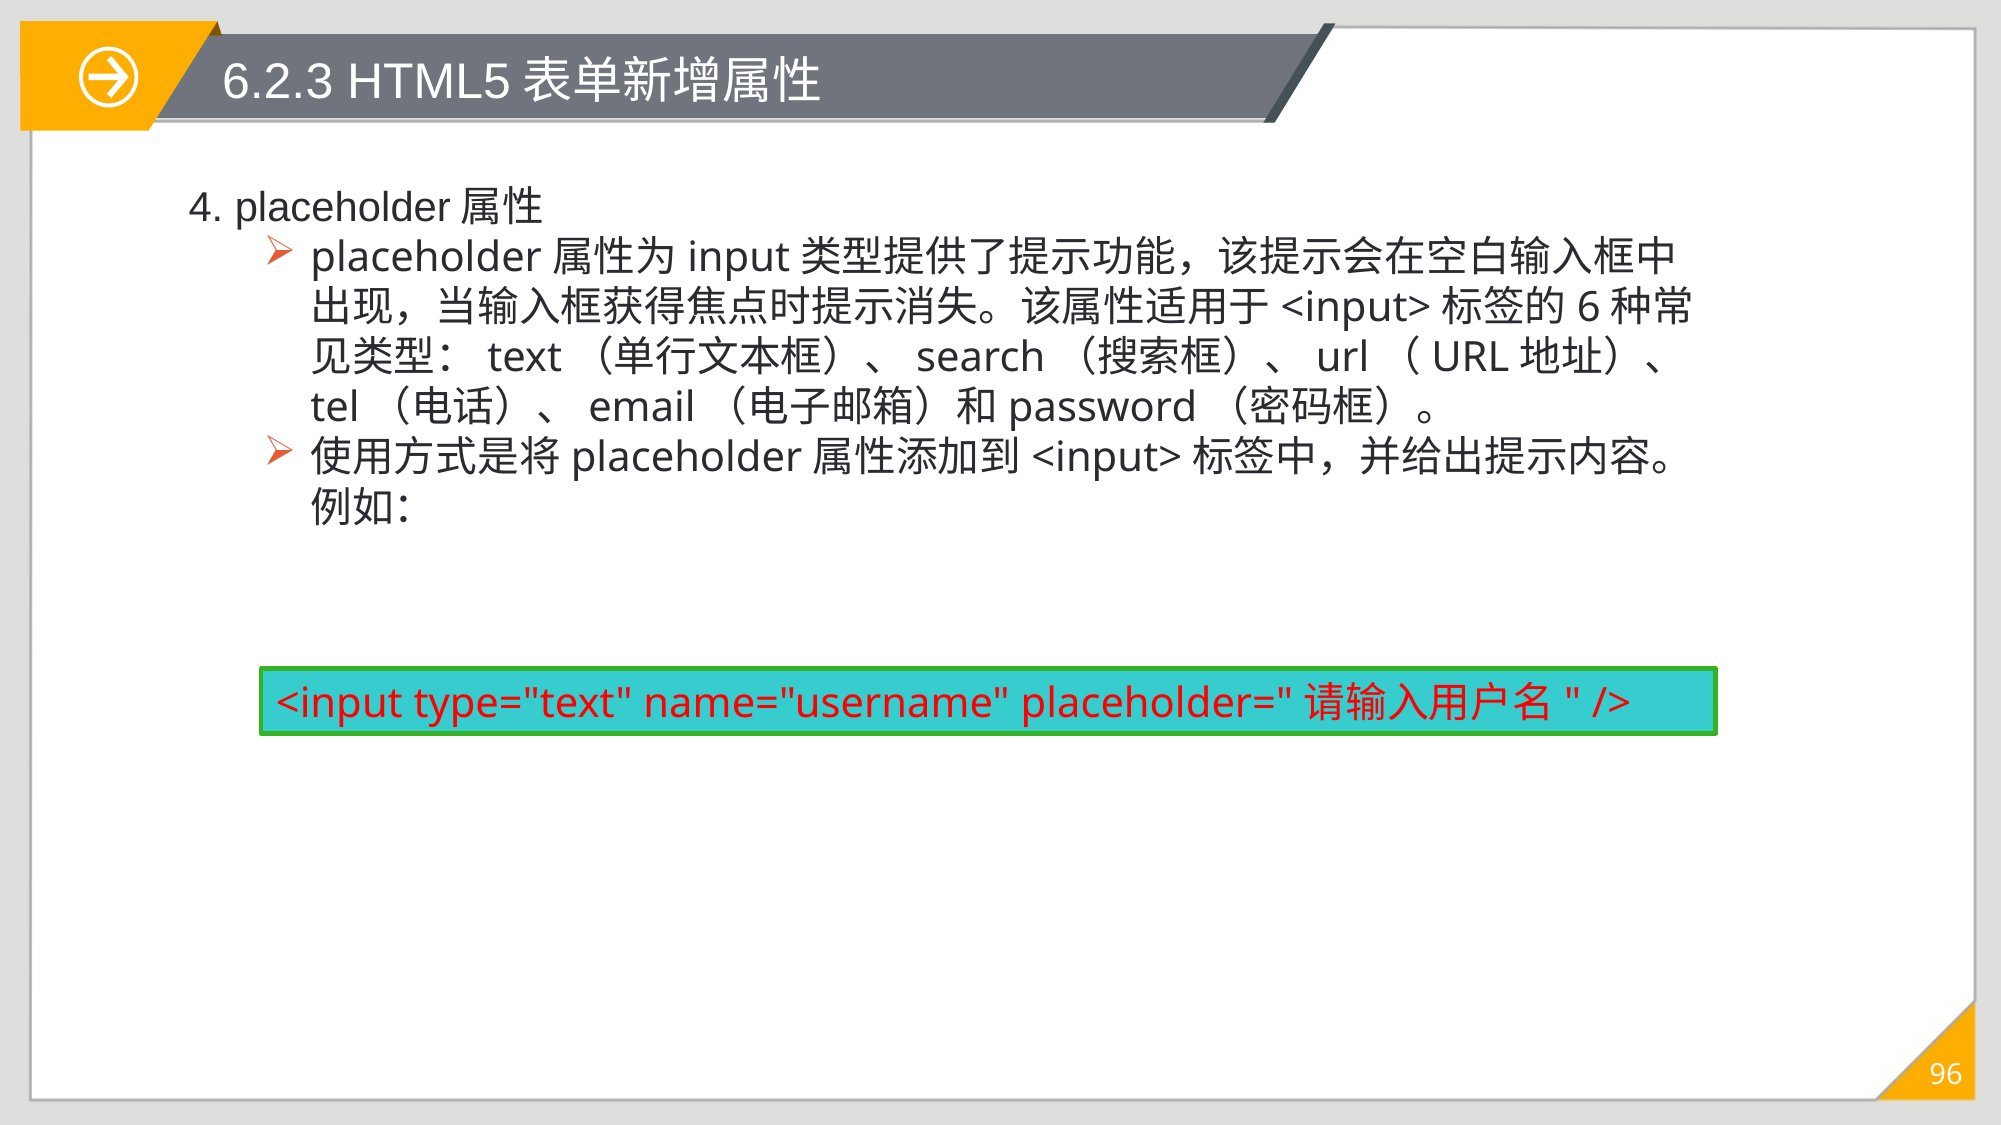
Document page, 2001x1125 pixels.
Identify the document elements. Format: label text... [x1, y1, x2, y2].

title 6.2.3 HTML5表单新增属性 [206, 26, 1792, 131]
list 4. placeholder属性 placeholder属性为input类型提供了提示功能，该提示会在空白输入框中出现，当输入框获得焦点时提示消失。该属性适用于<input>标签的6种常见类型：text（单行文本框）、search（搜索框）、url（URL地址）、tel（电话）、email（电子邮箱）和password（密码框）。 使用方式是将placeholder属性添加到<input>标签中，并给出提示内容。例如： [173, 172, 1721, 591]
text_box <input type="text" name="username" placeholder="请输入用户名" /> [259, 667, 1718, 736]
picture [0, 0, 2001, 1125]
